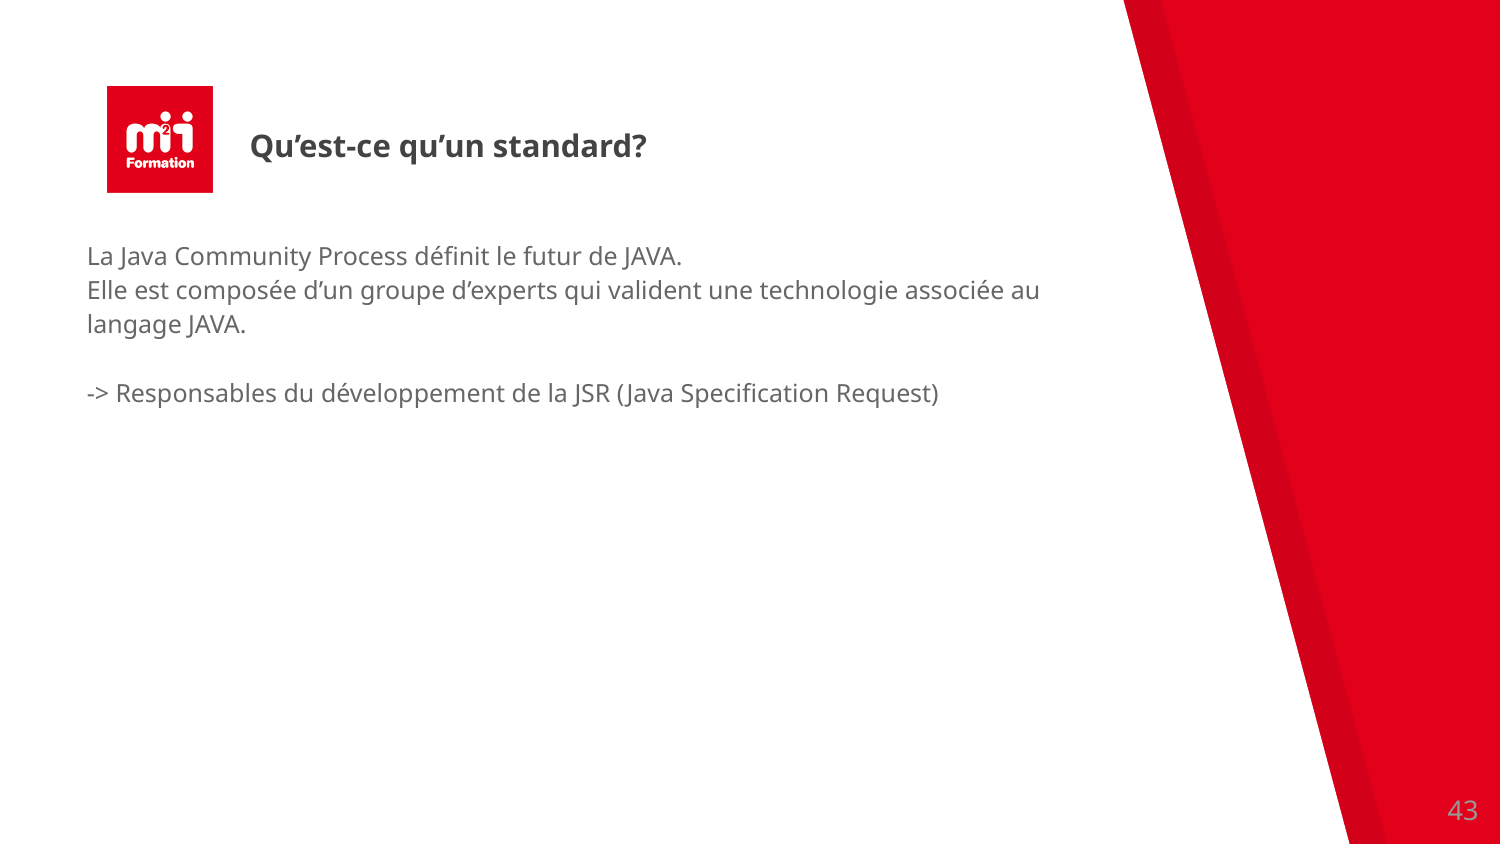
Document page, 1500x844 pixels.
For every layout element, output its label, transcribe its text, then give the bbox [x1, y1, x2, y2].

picture [106, 86, 214, 193]
title Qu’est-ce qu’un standard? [234, 111, 1170, 179]
text_box La Java Community Process définit le futur de JAVA. Elle est composée d’un groupe d’experts qui valident une technologie associée au langage JAVA. -> Responsables du développement de la JSR (Java Specification Request) [71, 220, 1065, 423]
slide_number ‹#› [1431, 551, 1494, 844]
